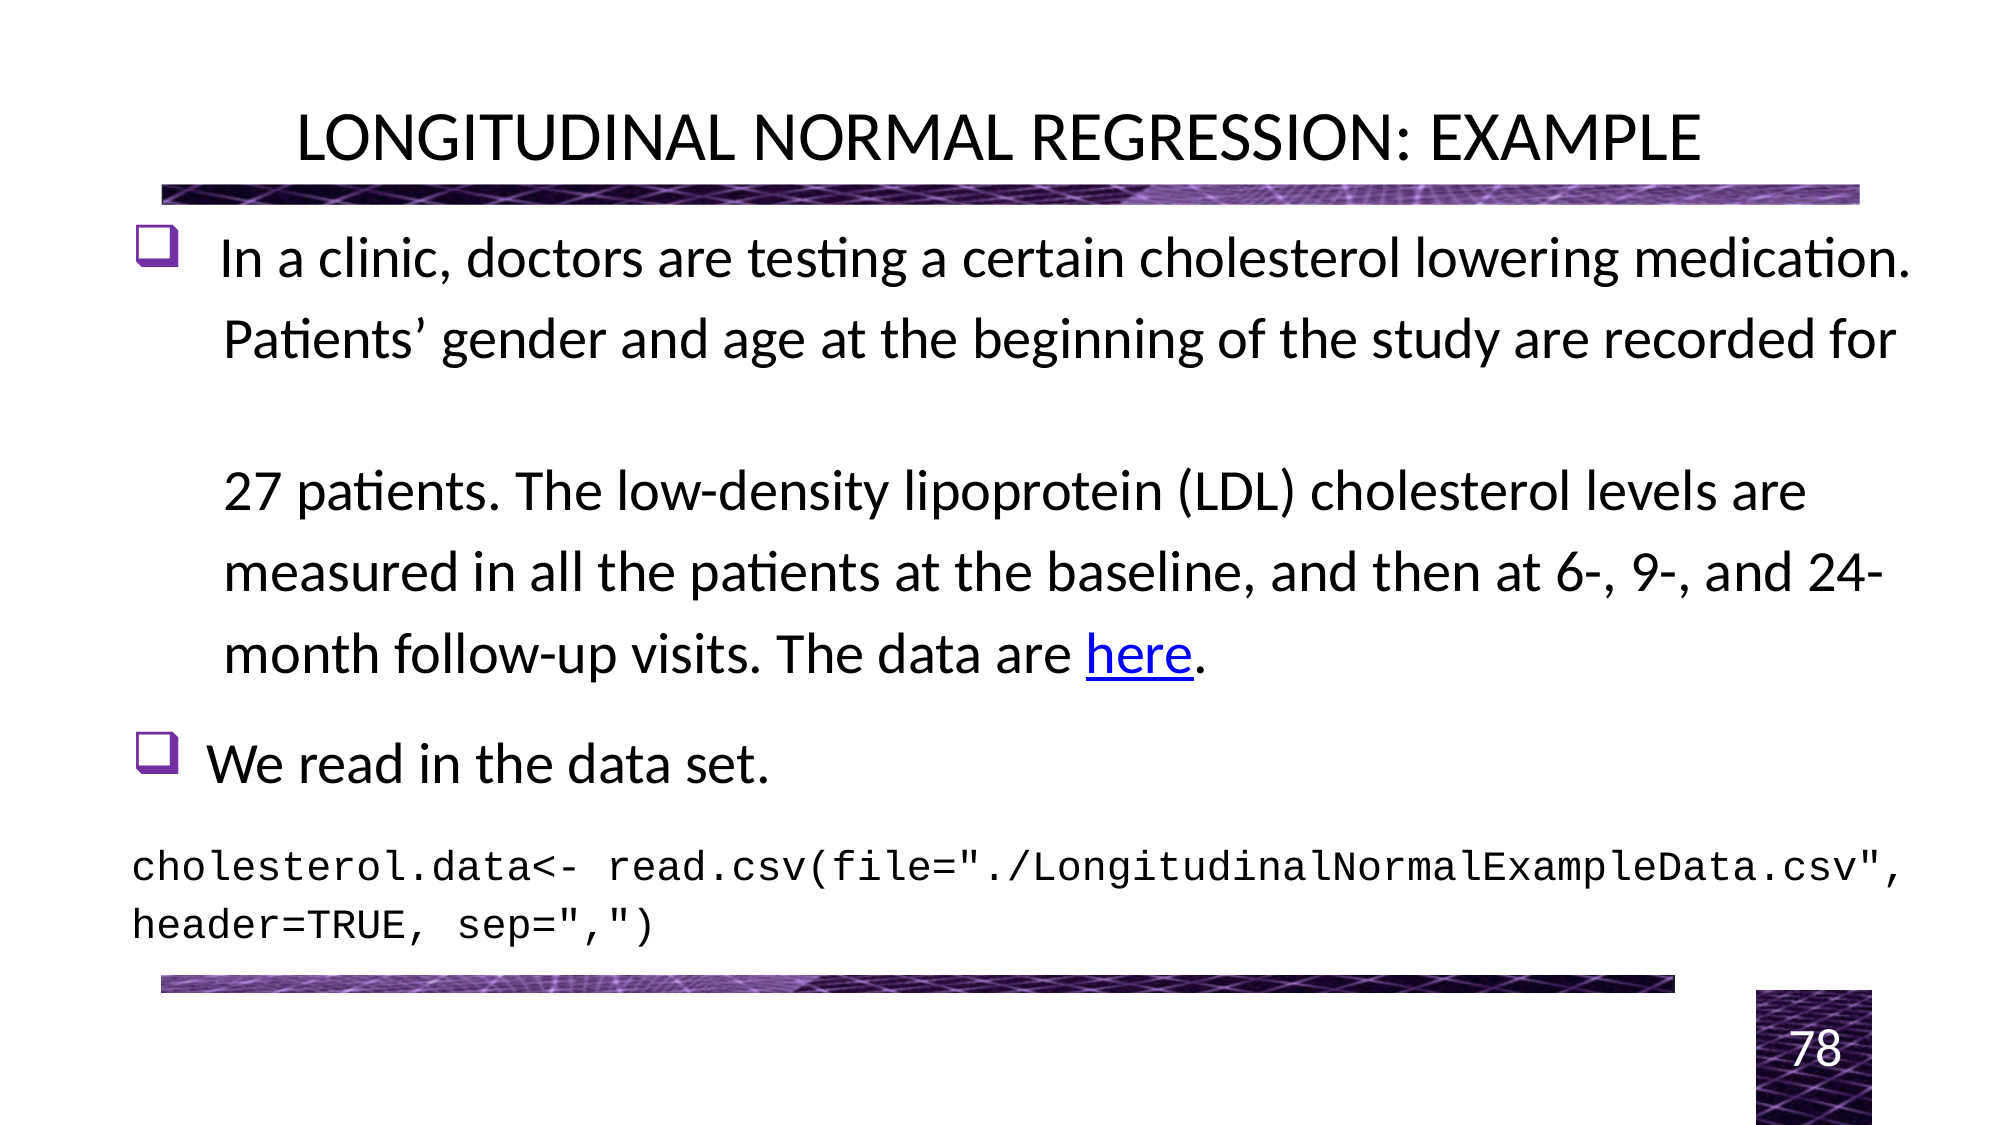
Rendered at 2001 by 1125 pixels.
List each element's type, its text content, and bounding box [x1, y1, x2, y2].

subtitle In a clinic, doctors are testing a certain cholesterol lowering medication. Patients’ gender and age at the beginning of the study are recorded for 27 patients. The low-density lipoprotein (LDL) cholesterol levels are measured in all the patients at the baseline, and then at 6-, 9-, and 24- month follow-up visits. The data are here. We read in the data set. cholesterol.data<- read.csv(file="./LongitudinalNormalExampleData.csv", header=TRUE, sep=",") [116, 211, 2000, 1071]
picture [161, 975, 1675, 994]
picture [1756, 990, 1872, 1125]
text_box LONGITUDINAL NORMAL REGRESSION: EXAMPLE [136, 66, 1864, 199]
picture [161, 184, 1860, 205]
